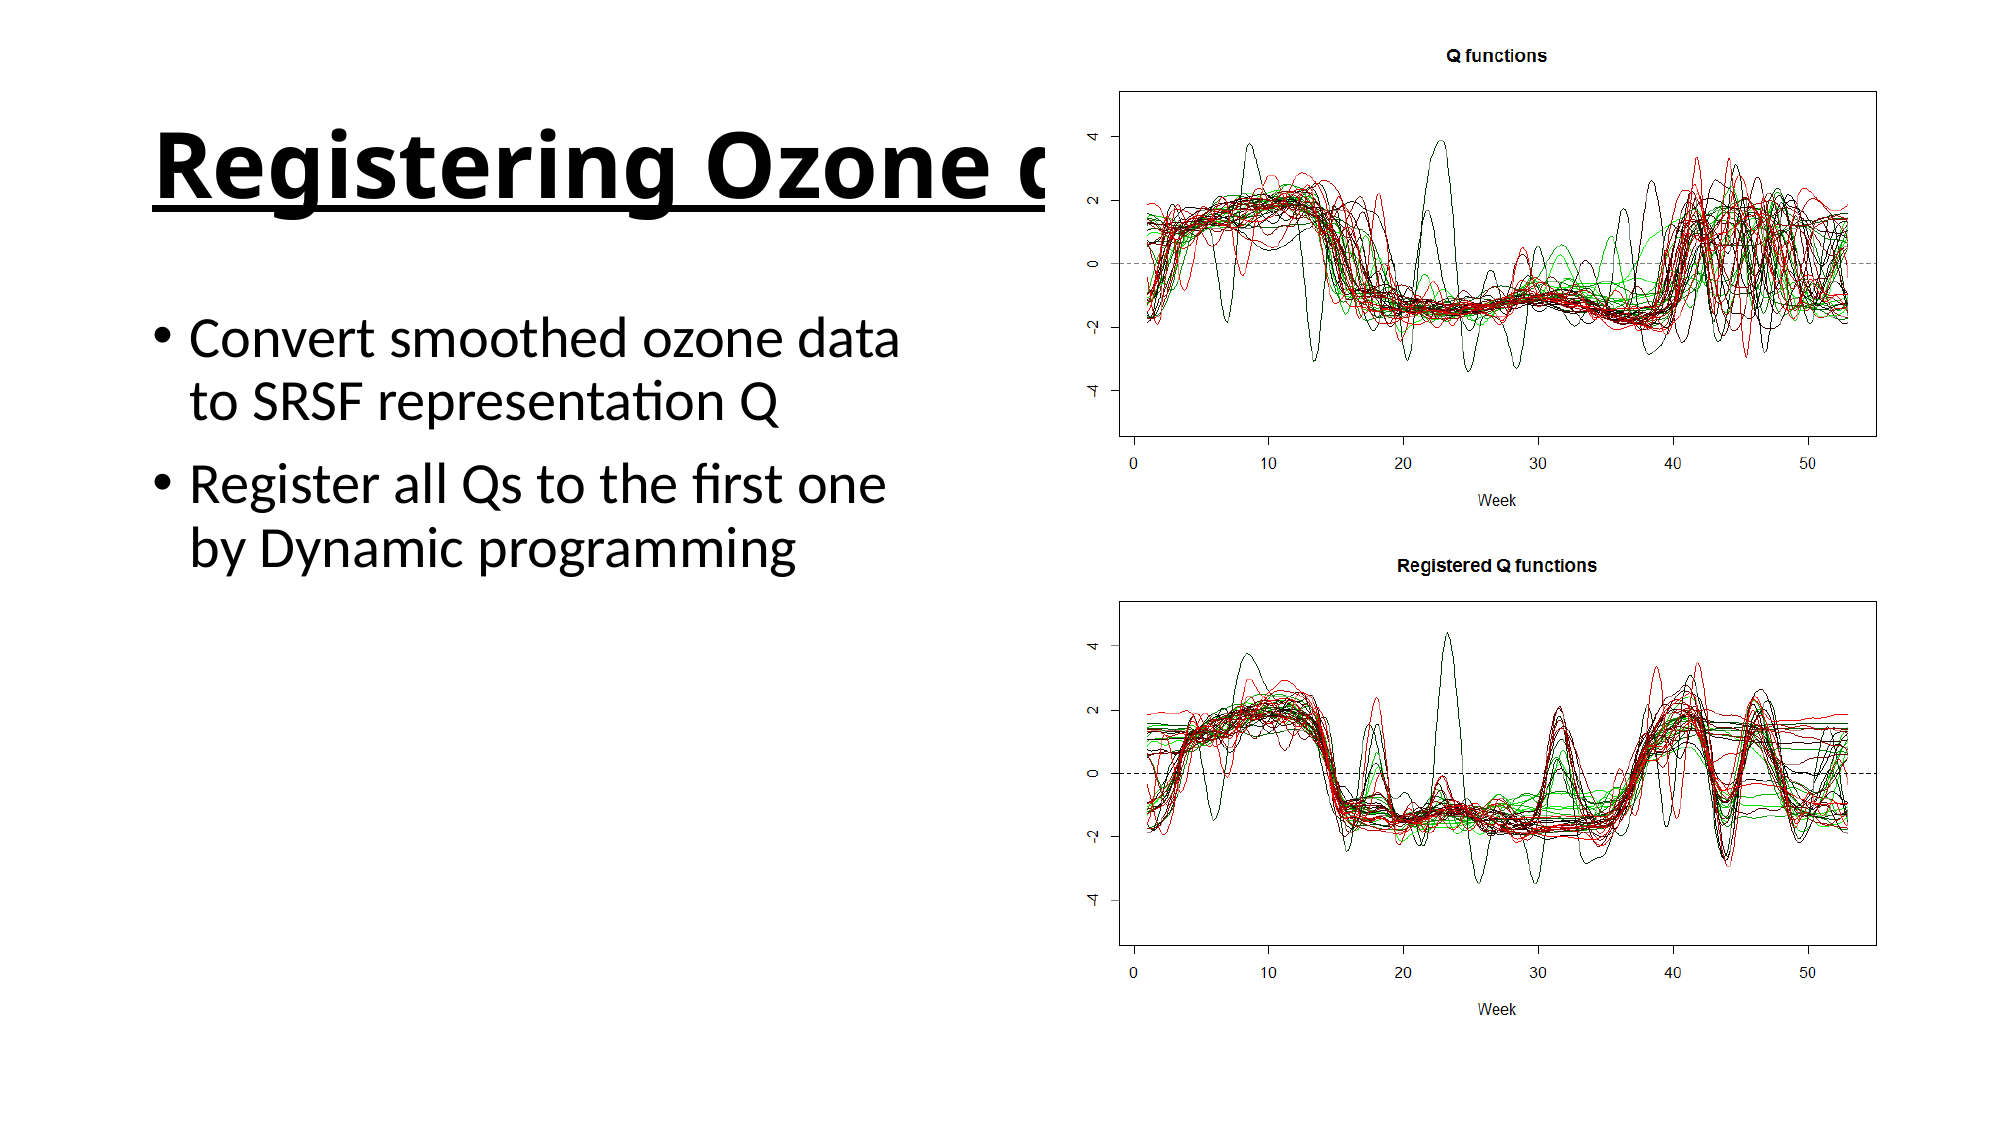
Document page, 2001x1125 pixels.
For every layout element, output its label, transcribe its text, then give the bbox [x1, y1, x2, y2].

list Convert smoothed ozone data to SRSF representation Q Register all Qs to the first one by Dynamic programming [137, 299, 967, 1014]
title Registering Ozone data [137, 59, 1045, 278]
picture [1045, 17, 1914, 1037]
